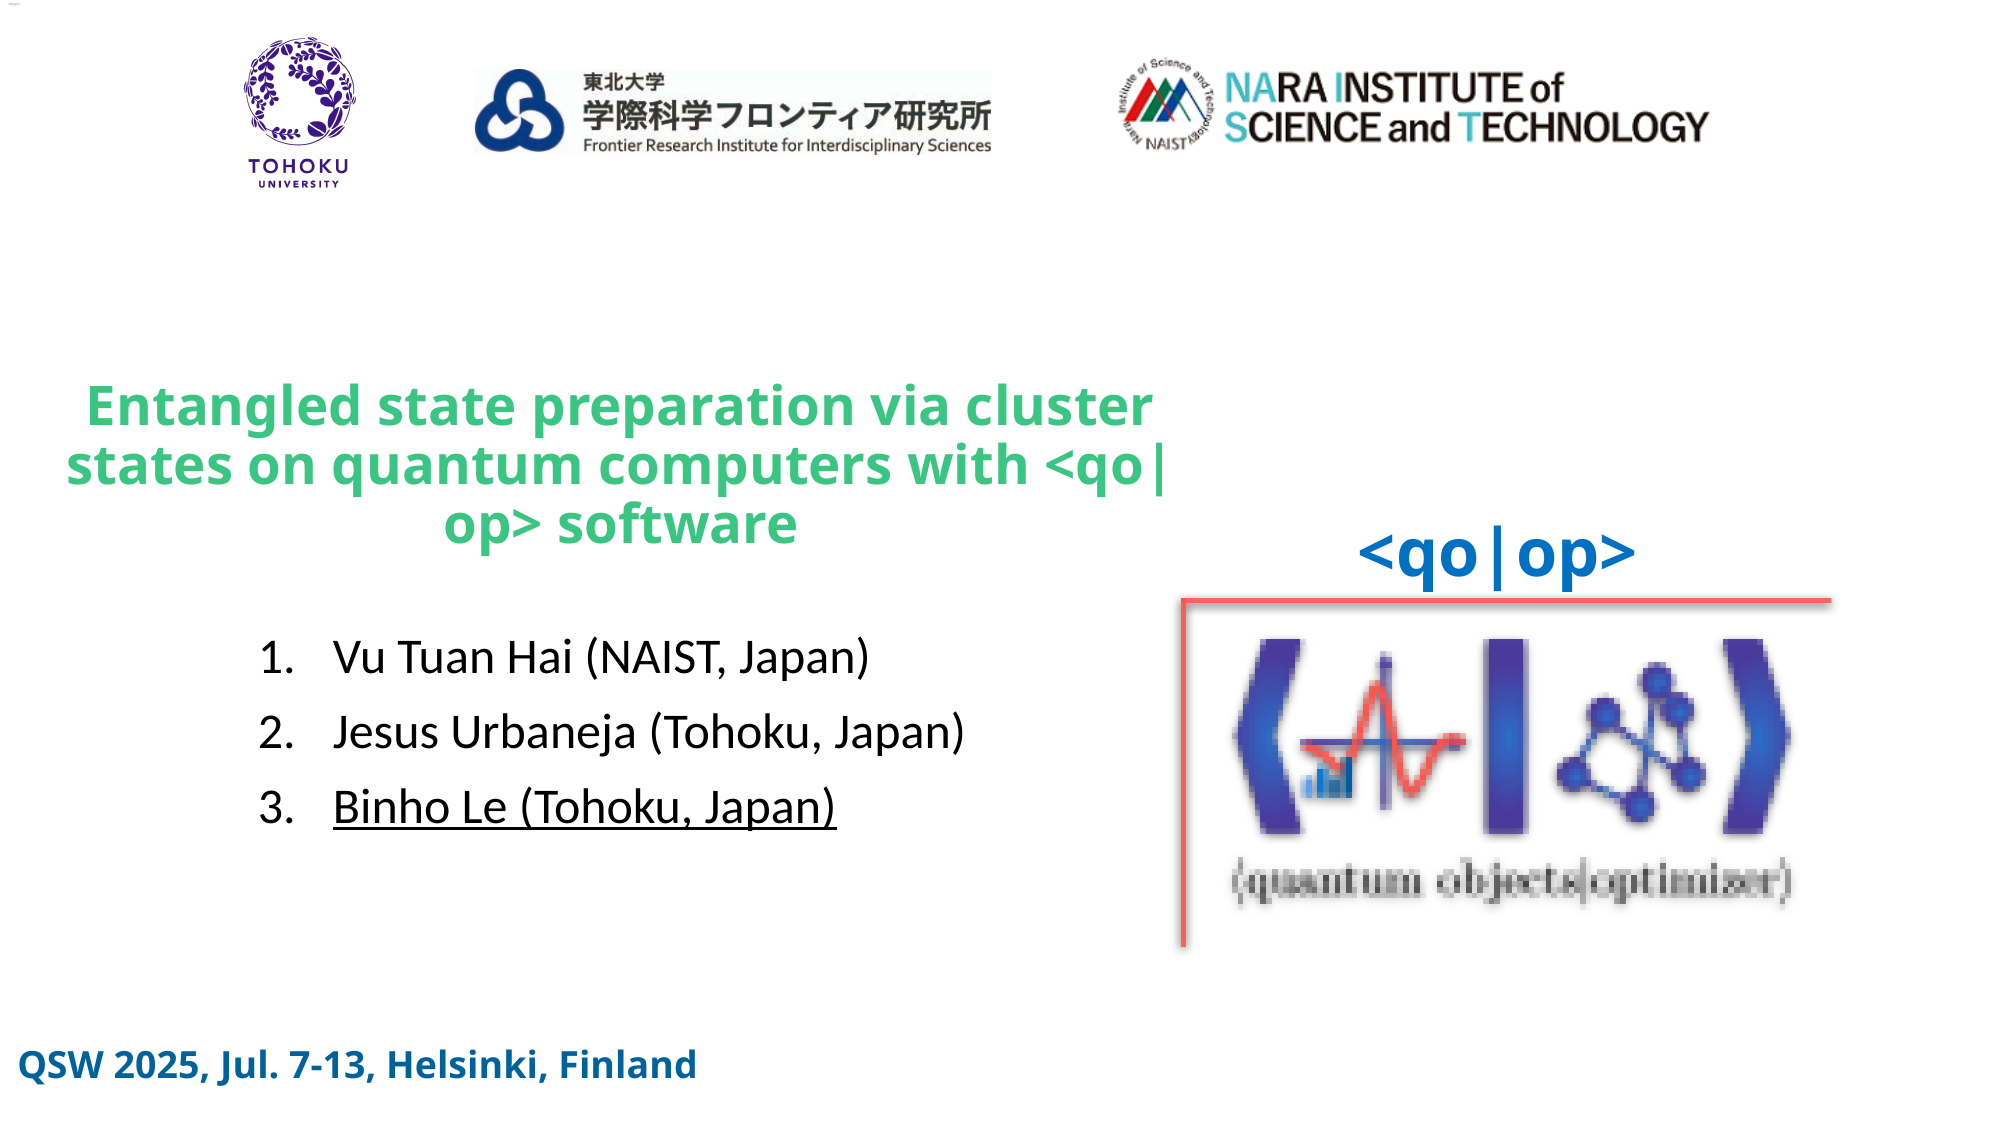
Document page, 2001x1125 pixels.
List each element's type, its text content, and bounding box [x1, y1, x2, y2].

subtitle Vu Tuan Hai (NAIST, Japan) Jesus Urbaneja (Tohoku, Japan) Binho Le (Tohoku, Japan) [243, 623, 1005, 879]
title Entangled state preparation via cluster states on quantum computers with <qo|op> software [27, 366, 1216, 563]
picture [242, 36, 356, 188]
text_box <qo|op> [1342, 502, 1670, 598]
text_box QSW 2025, Jul. 7-13, Helsinki, Finland [2, 1034, 714, 1094]
picture [1110, 55, 1719, 157]
picture [474, 69, 992, 155]
picture [1181, 598, 1832, 947]
